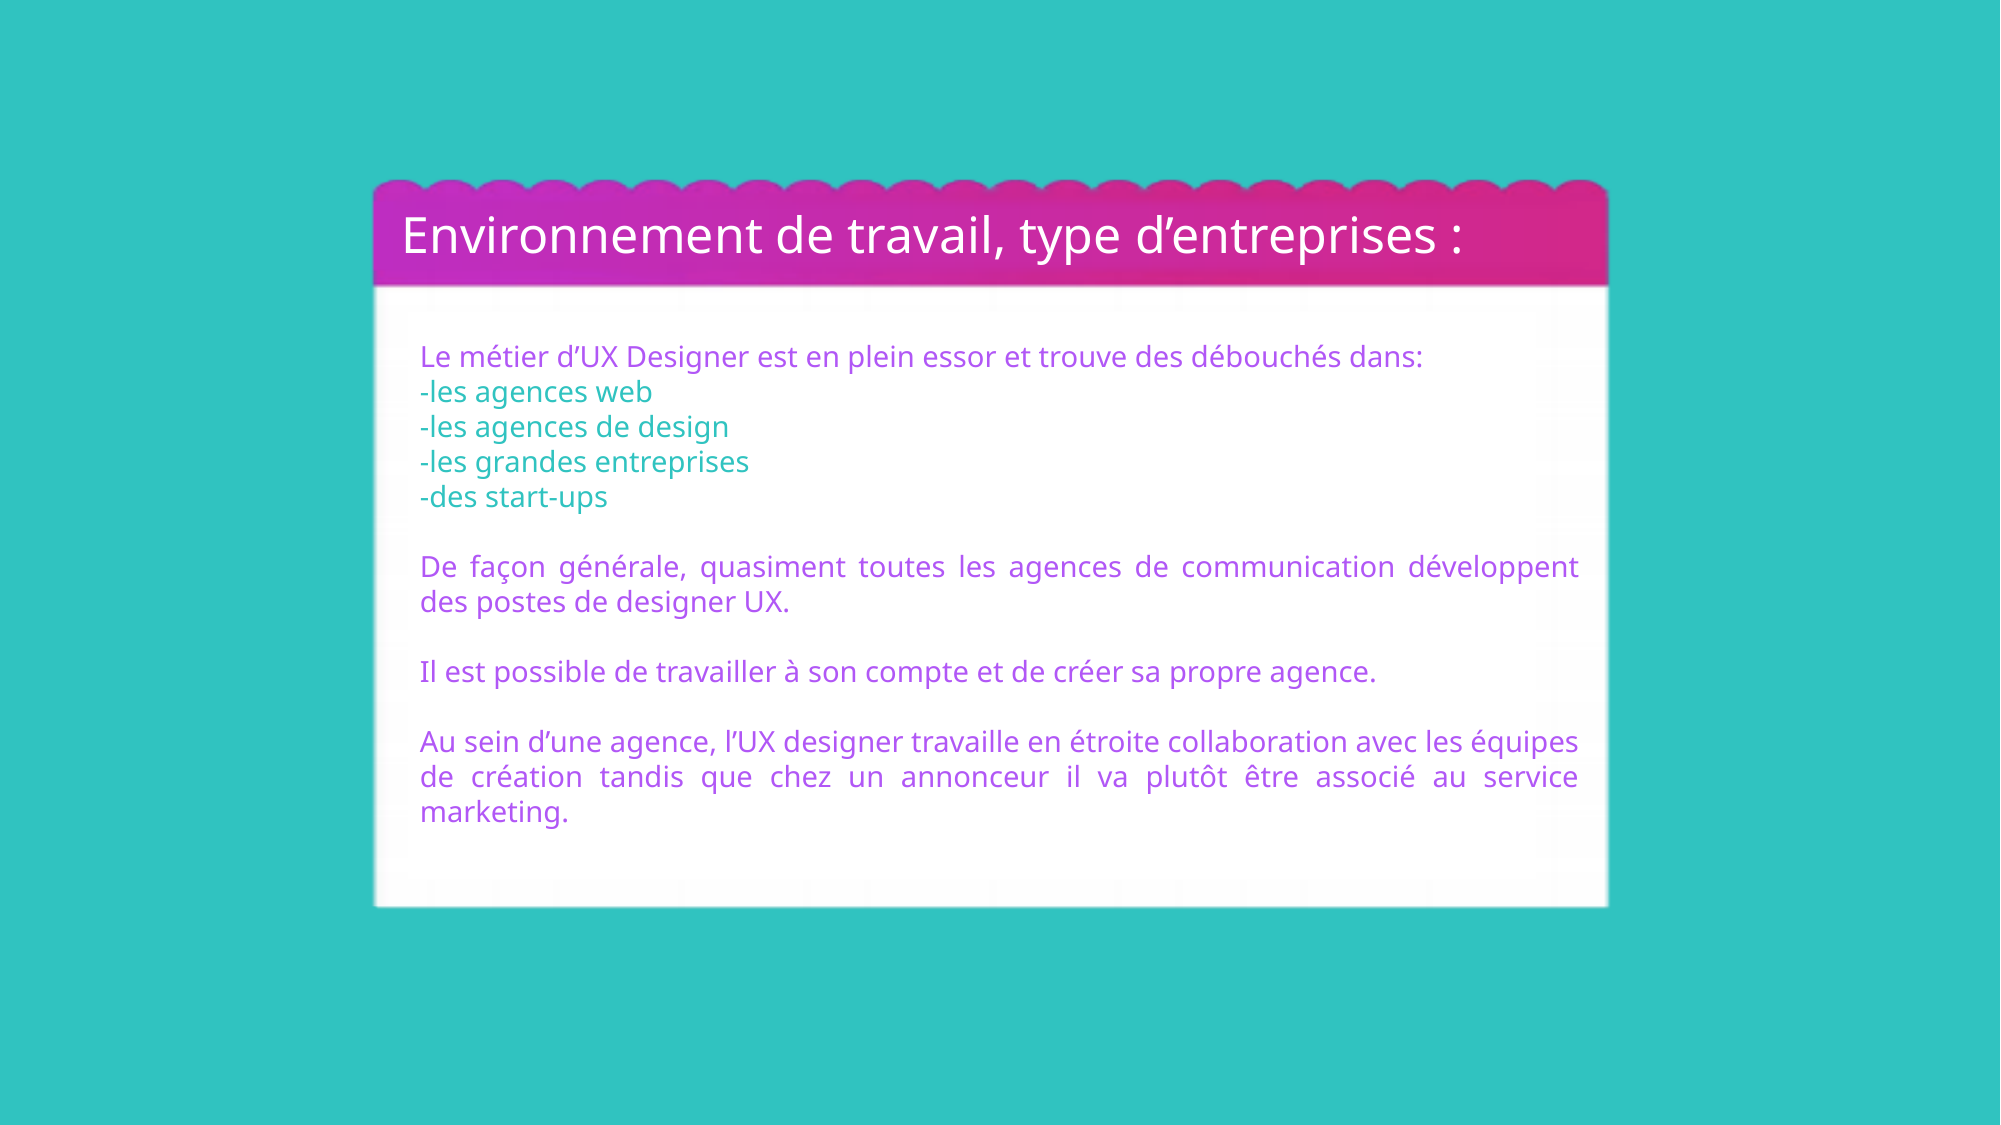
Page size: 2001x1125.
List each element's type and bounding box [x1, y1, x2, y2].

picture [332, 149, 1668, 930]
